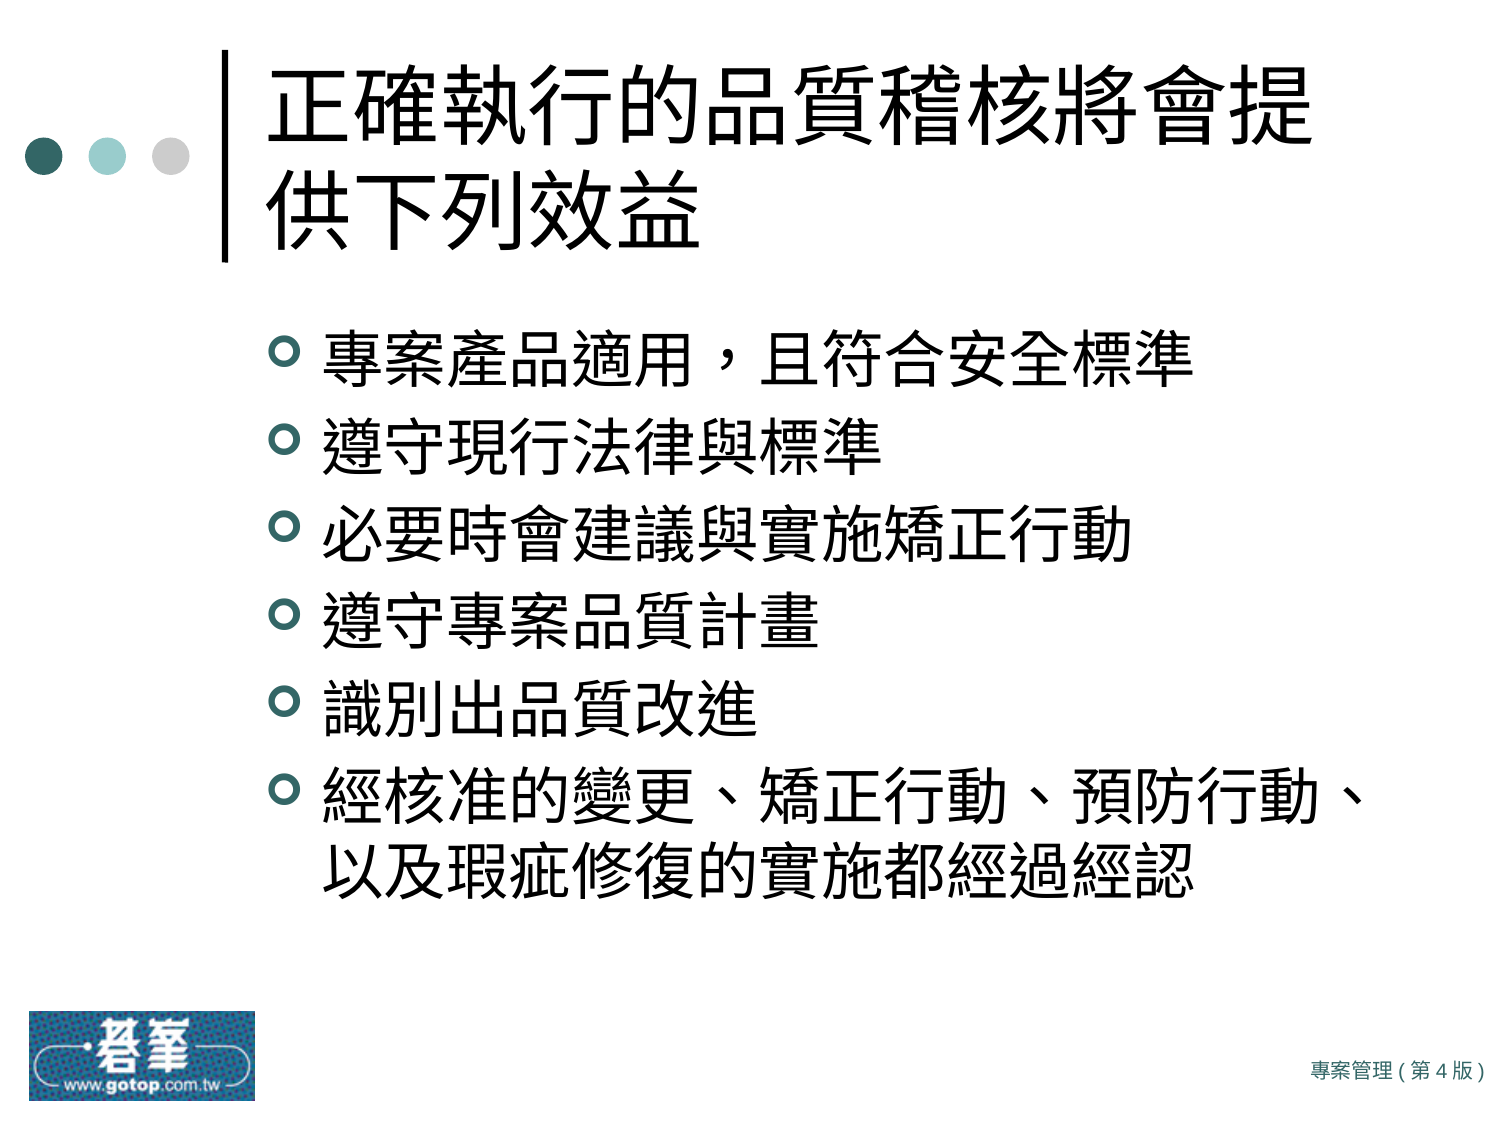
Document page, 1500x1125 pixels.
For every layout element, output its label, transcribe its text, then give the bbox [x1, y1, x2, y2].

slide_number 專案管理(第4版) [1187, 1050, 1500, 1125]
title 正確執行的品質稽核將會提供下列效益 [249, 31, 1400, 282]
list 專案產品適用，且符合安全標準 遵守現行法律與標準 必要時會建議與實施矯正行動 遵守專案品質計畫 識別出品質改進 經核准的變更、矯正行動、預防行動、以及瑕疵修復的實施都經過經認 [249, 312, 1400, 988]
picture [29, 1011, 255, 1101]
